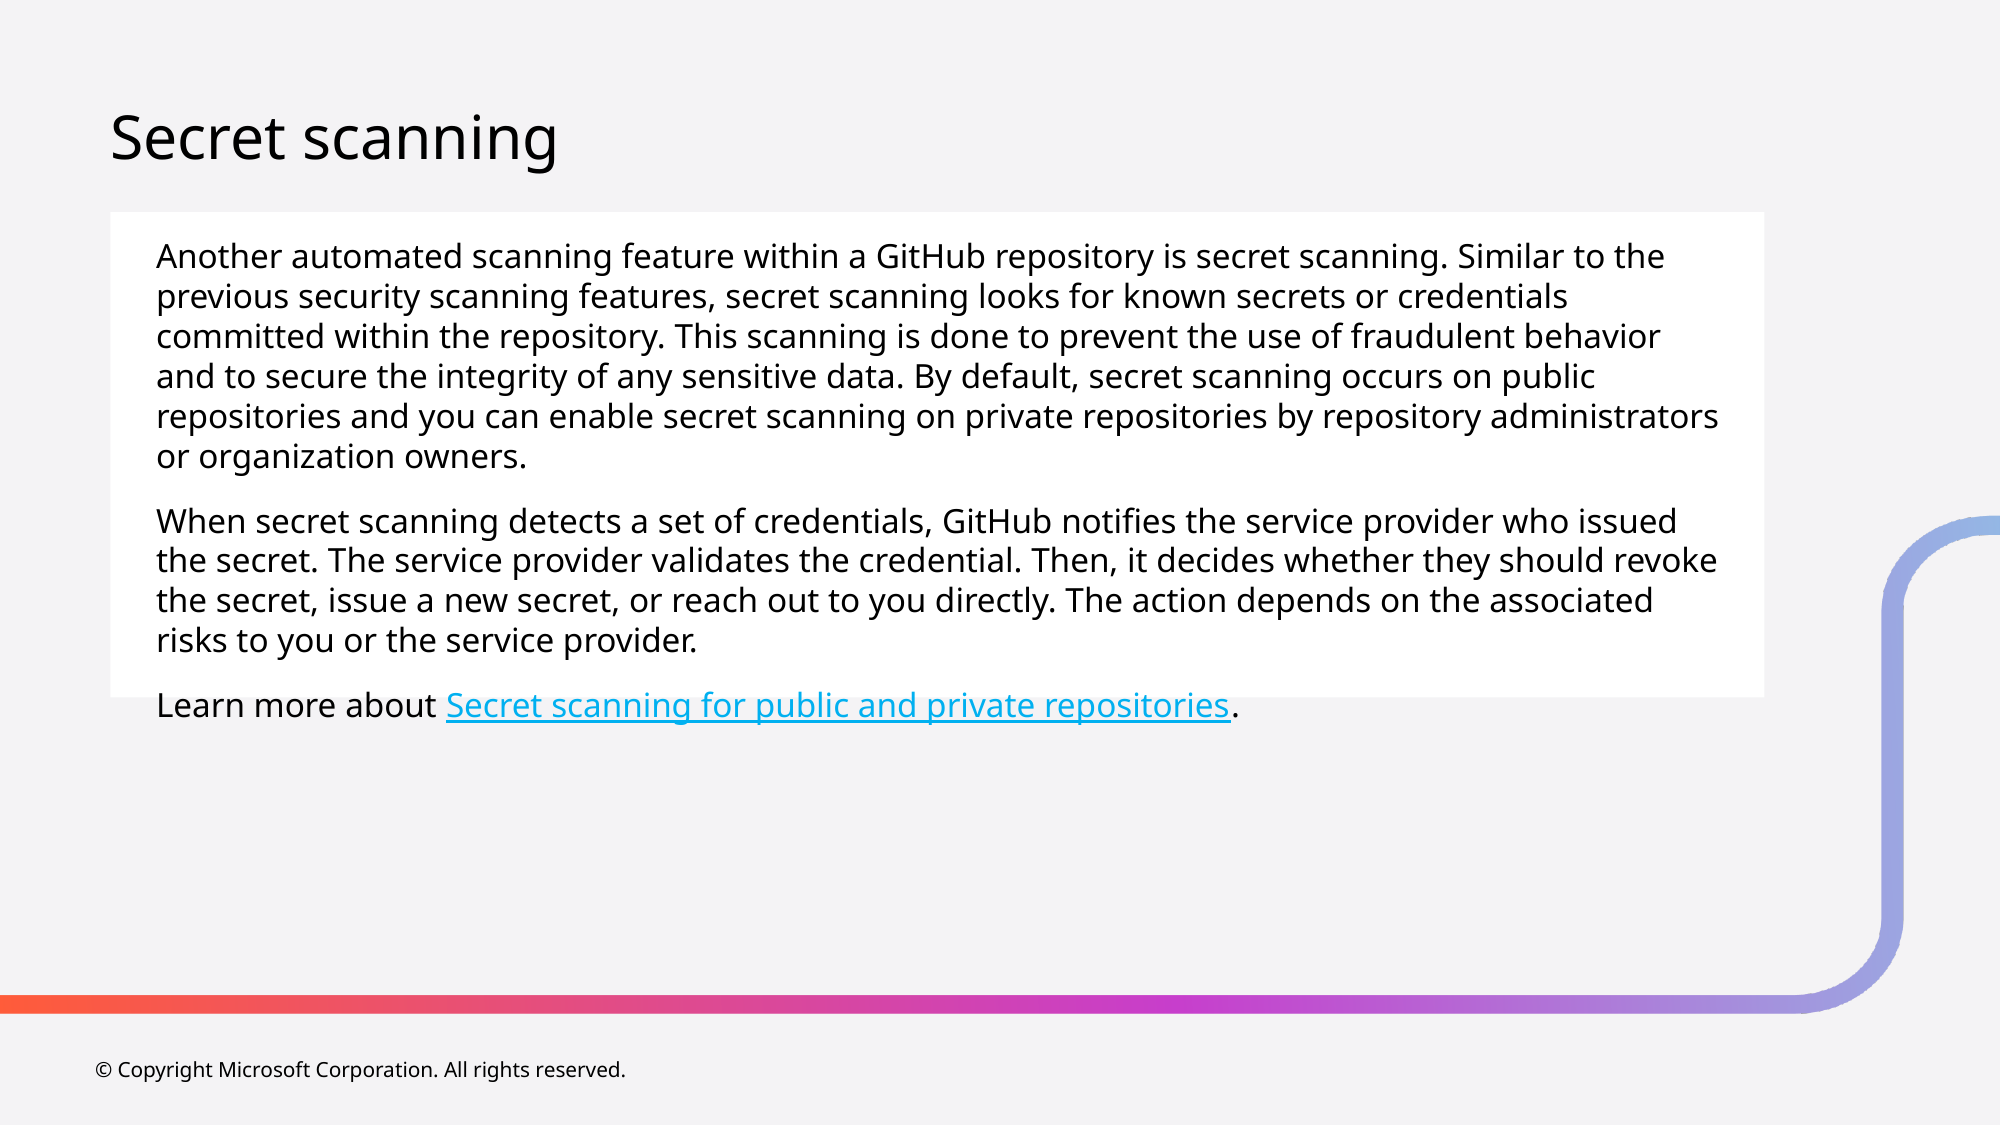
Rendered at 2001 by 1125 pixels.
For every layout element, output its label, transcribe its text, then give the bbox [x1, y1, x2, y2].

footer © Copyright Microsoft Corporation. All rights reserved. [95, 1053, 776, 1086]
title Secret scanning [95, 99, 1938, 181]
text_box Another automated scanning feature within a GitHub repository is secret scanning. Similar to the previous security scanning features, secret scanning looks for known secrets or credentials committed within the repository. This scanning is done to prevent the use of fraudulent behavior and to secure the integrity of any sensitive data. By default, secret scanning occurs on public repositories and you can enable secret scanning on private repositories by repository administrators or organization owners. When secret scanning detects a set of credentials, GitHub notifies the service provider who issued the secret. The service provider validates the credential. Then, it decides whether they should revoke the secret, issue a new secret, or reach out to you directly. The action depends on the associated risks to you or the service provider. Learn more about Secret scanning for public and private repositories. [141, 227, 1742, 738]
picture [0, 515, 2000, 1014]
text_box [109, 211, 1766, 699]
